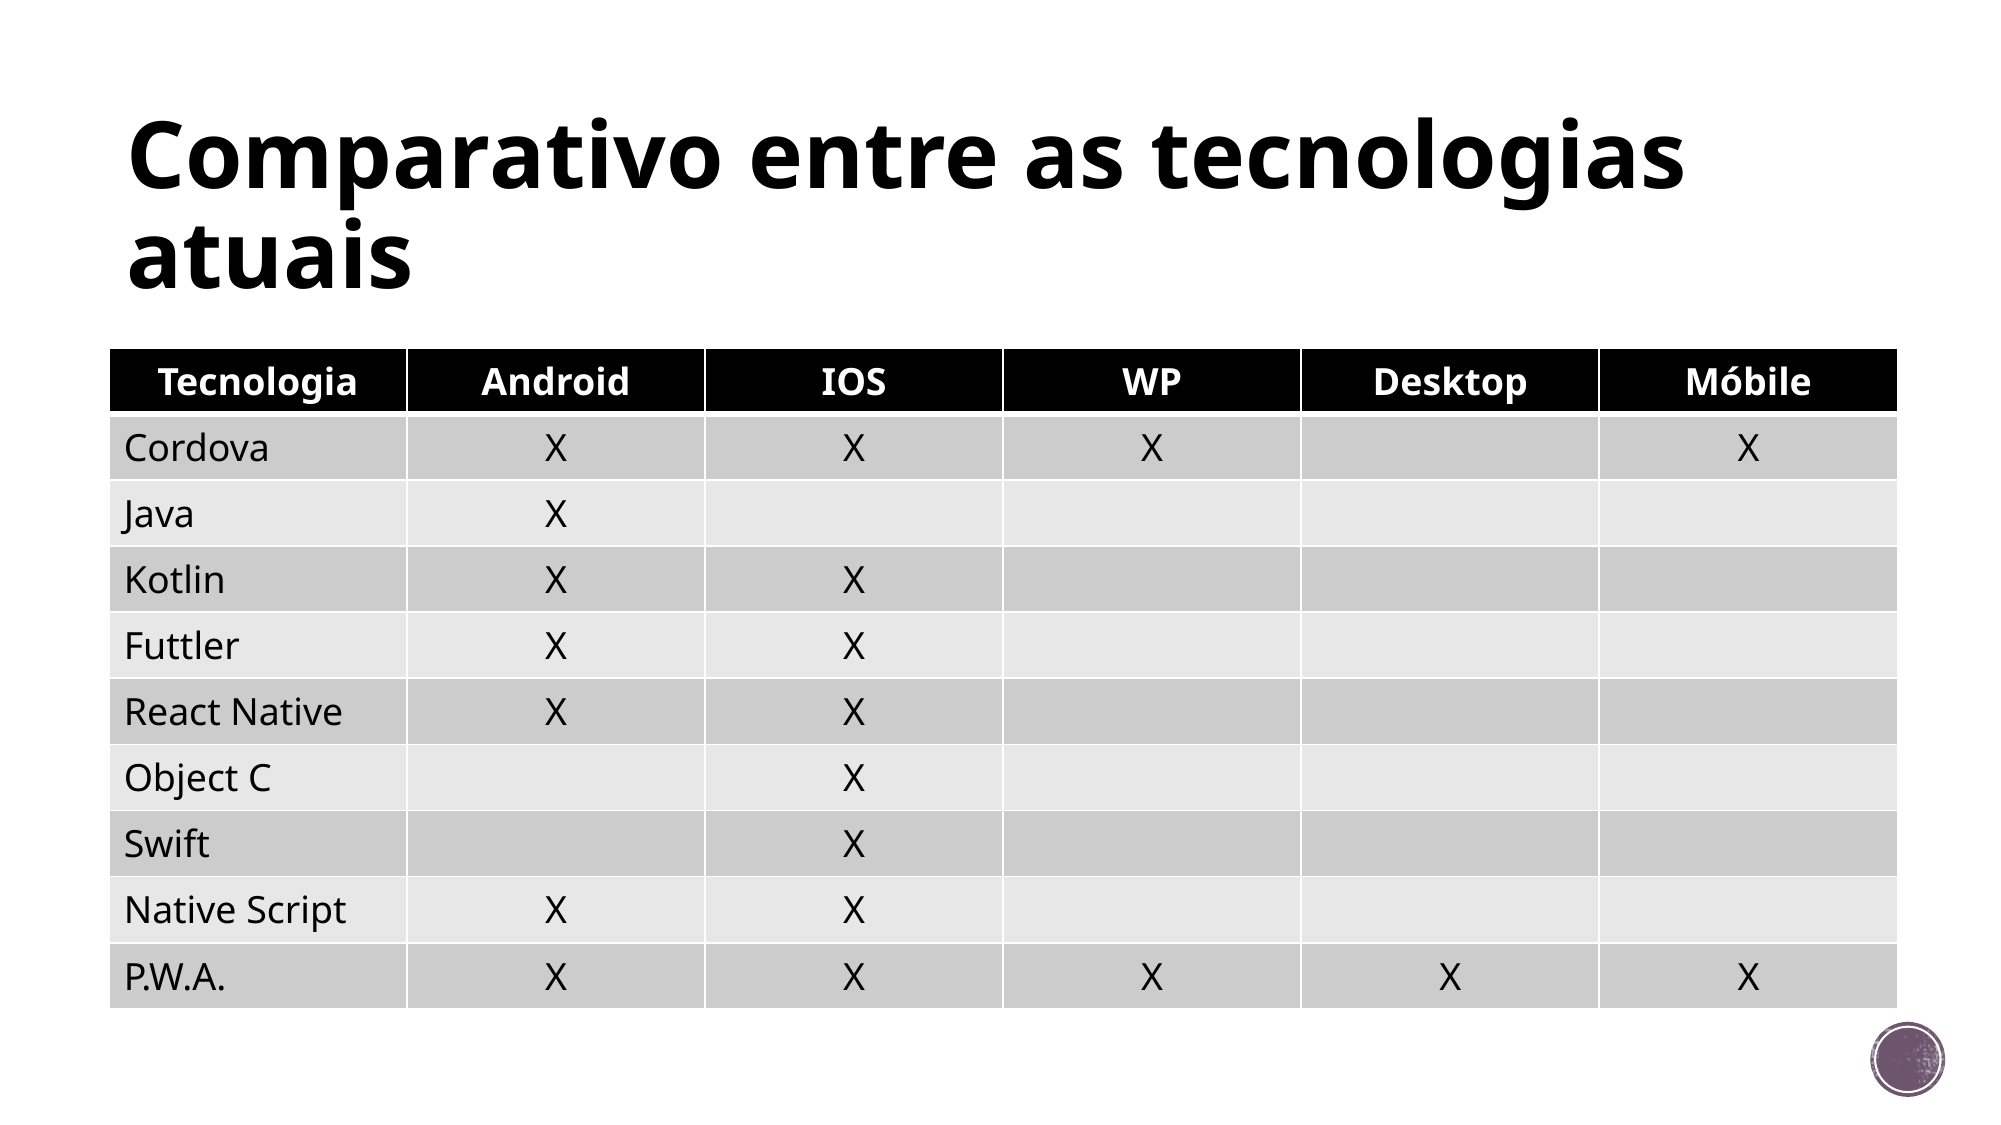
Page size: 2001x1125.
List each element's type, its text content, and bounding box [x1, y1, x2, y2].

table_cell [1600, 877, 1897, 942]
title Comparativo entre as tecnologias atuais [111, 99, 1920, 317]
table_cell [1600, 679, 1897, 744]
table_cell [1004, 679, 1300, 744]
table_cell [1302, 547, 1598, 611]
table_cell X [1004, 417, 1300, 479]
table_cell [1004, 745, 1300, 810]
table_cell X [408, 877, 704, 942]
table_cell [1302, 877, 1598, 942]
table_cell Cordova [110, 417, 406, 479]
table_cell X [408, 613, 704, 677]
table_cell X [408, 944, 704, 1008]
table_cell X [706, 944, 1002, 1008]
table_cell [1302, 679, 1598, 744]
table_header Móbile [1600, 349, 1897, 411]
table_cell X [706, 417, 1002, 479]
table_header Desktop [1302, 349, 1598, 411]
table_cell [706, 481, 1002, 545]
table_cell X [706, 679, 1002, 744]
table_cell [408, 811, 704, 876]
table_cell [1004, 613, 1300, 677]
table_cell X [1004, 944, 1300, 1008]
table_cell [1004, 481, 1300, 545]
table_cell X [706, 613, 1002, 677]
table_cell [1302, 811, 1598, 876]
table_cell React Native [110, 679, 406, 744]
table_cell [1004, 811, 1300, 876]
table_cell [1302, 417, 1598, 479]
table_cell [1600, 481, 1897, 545]
table_cell X [706, 547, 1002, 611]
table_cell [1600, 613, 1897, 677]
table_cell X [706, 877, 1002, 942]
table_cell Futtler [110, 613, 406, 677]
table_cell Swift [110, 811, 406, 876]
table_cell Object C [110, 745, 406, 810]
table_cell [1004, 877, 1300, 942]
table_header IOS [706, 349, 1002, 411]
table_cell X [706, 811, 1002, 876]
table_header Tecnologia [110, 349, 406, 411]
table_header WP [1004, 349, 1300, 411]
table_cell [408, 745, 704, 810]
table_cell [1600, 547, 1897, 611]
table_cell X [408, 481, 704, 545]
table_cell X [408, 547, 704, 611]
table_cell [1302, 481, 1598, 545]
table_cell X [408, 679, 704, 744]
table_cell [1600, 745, 1897, 810]
table_cell X [706, 745, 1002, 810]
table_cell Kotlin [110, 547, 406, 611]
table_cell [1004, 547, 1300, 611]
table_cell Native Script [110, 877, 406, 942]
table_cell X [408, 417, 704, 479]
table_cell [1302, 745, 1598, 810]
table_cell Java [110, 481, 406, 545]
table_cell [1600, 811, 1897, 876]
table_cell X [1600, 417, 1897, 479]
table_cell X [1600, 944, 1897, 1008]
table_header Android [408, 349, 704, 411]
table_cell P.W.A. [110, 944, 406, 1008]
table_cell [1302, 613, 1598, 677]
table_cell X [1302, 944, 1598, 1008]
